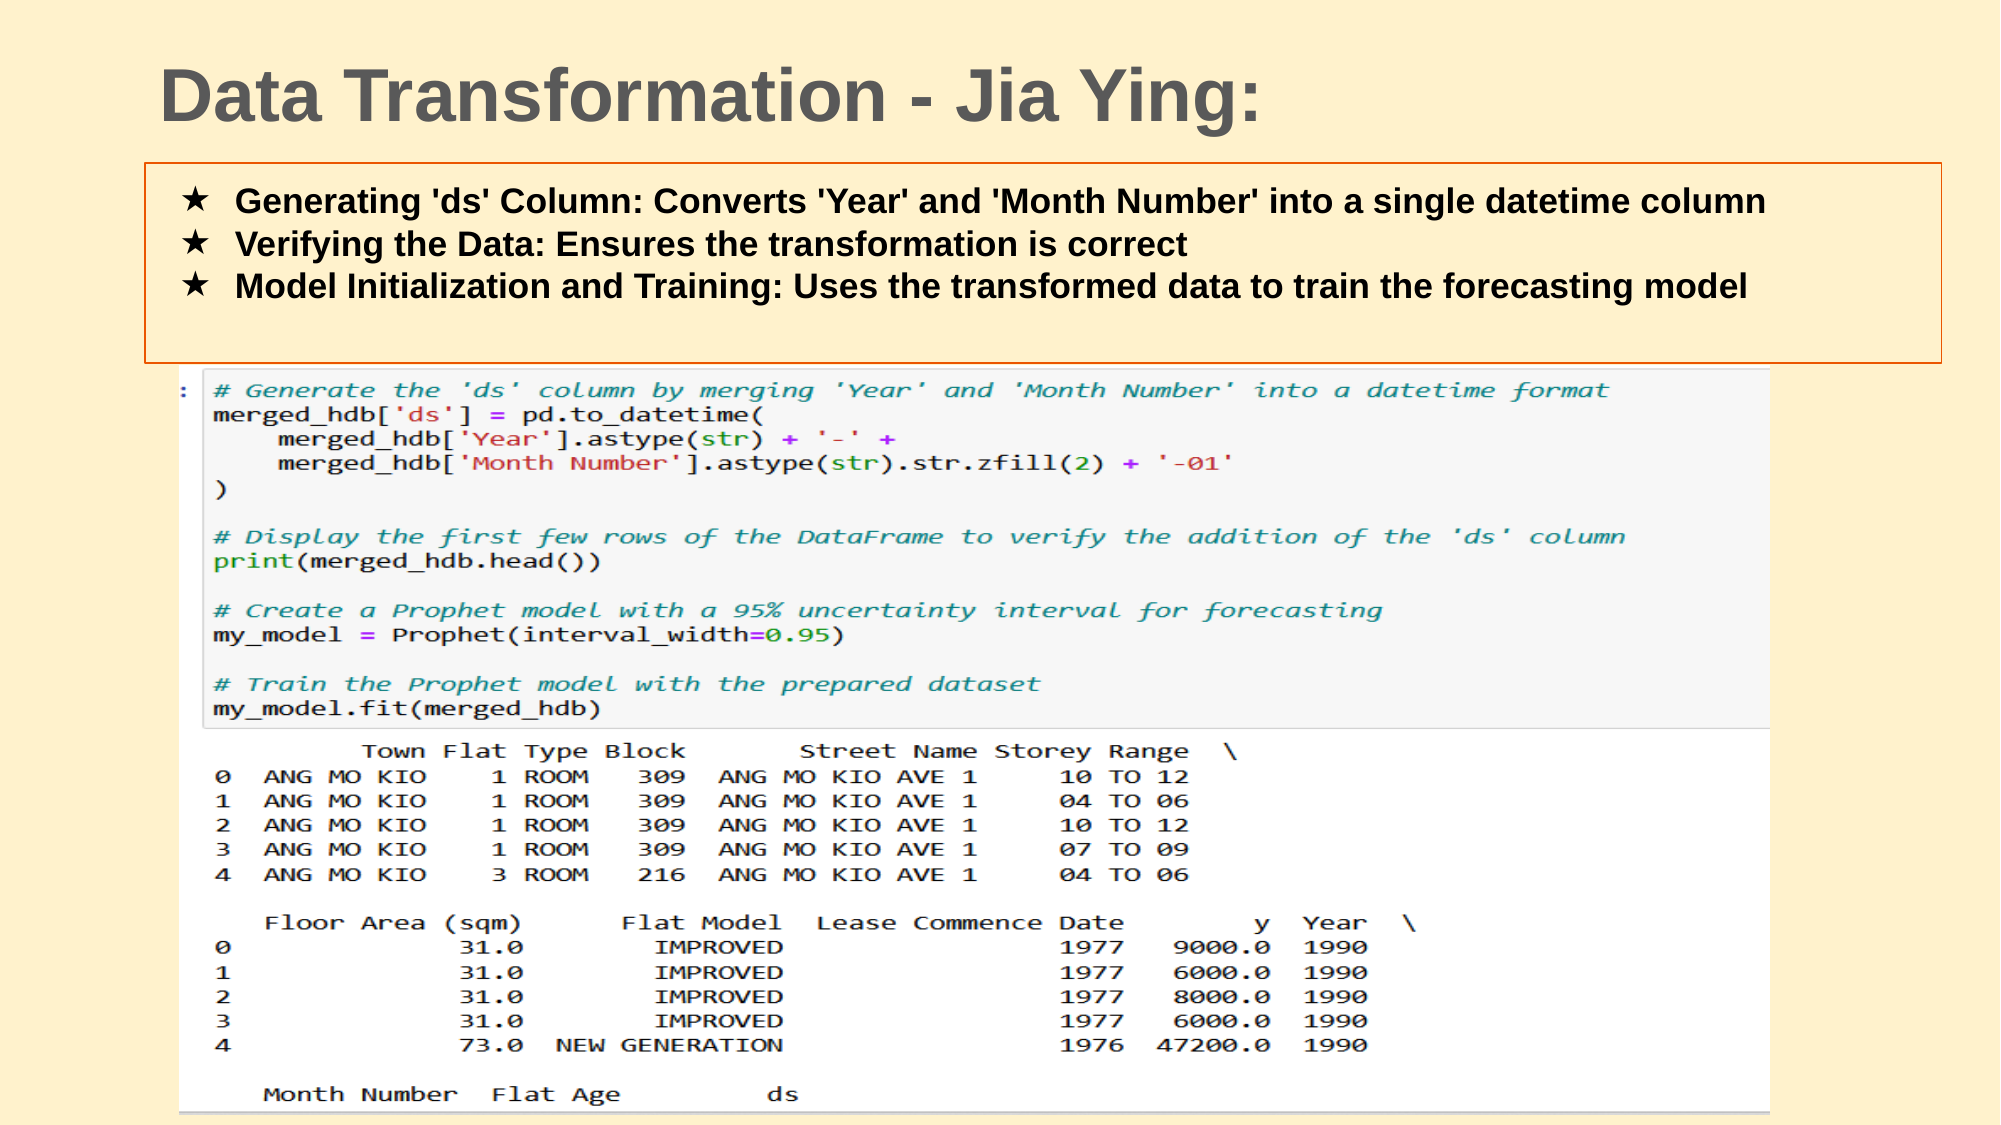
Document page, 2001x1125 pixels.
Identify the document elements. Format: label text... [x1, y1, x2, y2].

text_box Generating 'ds' Column: Converts 'Year' and 'Month Number' into a single datetime column Verifying the Data: Ensures the transformation is correct Model Initialization and Training: Uses the transformed data to train the forecasting model [144, 163, 1942, 364]
picture [179, 364, 1771, 1115]
text_box Data Transformation - Jia Ying: [144, 31, 1552, 163]
